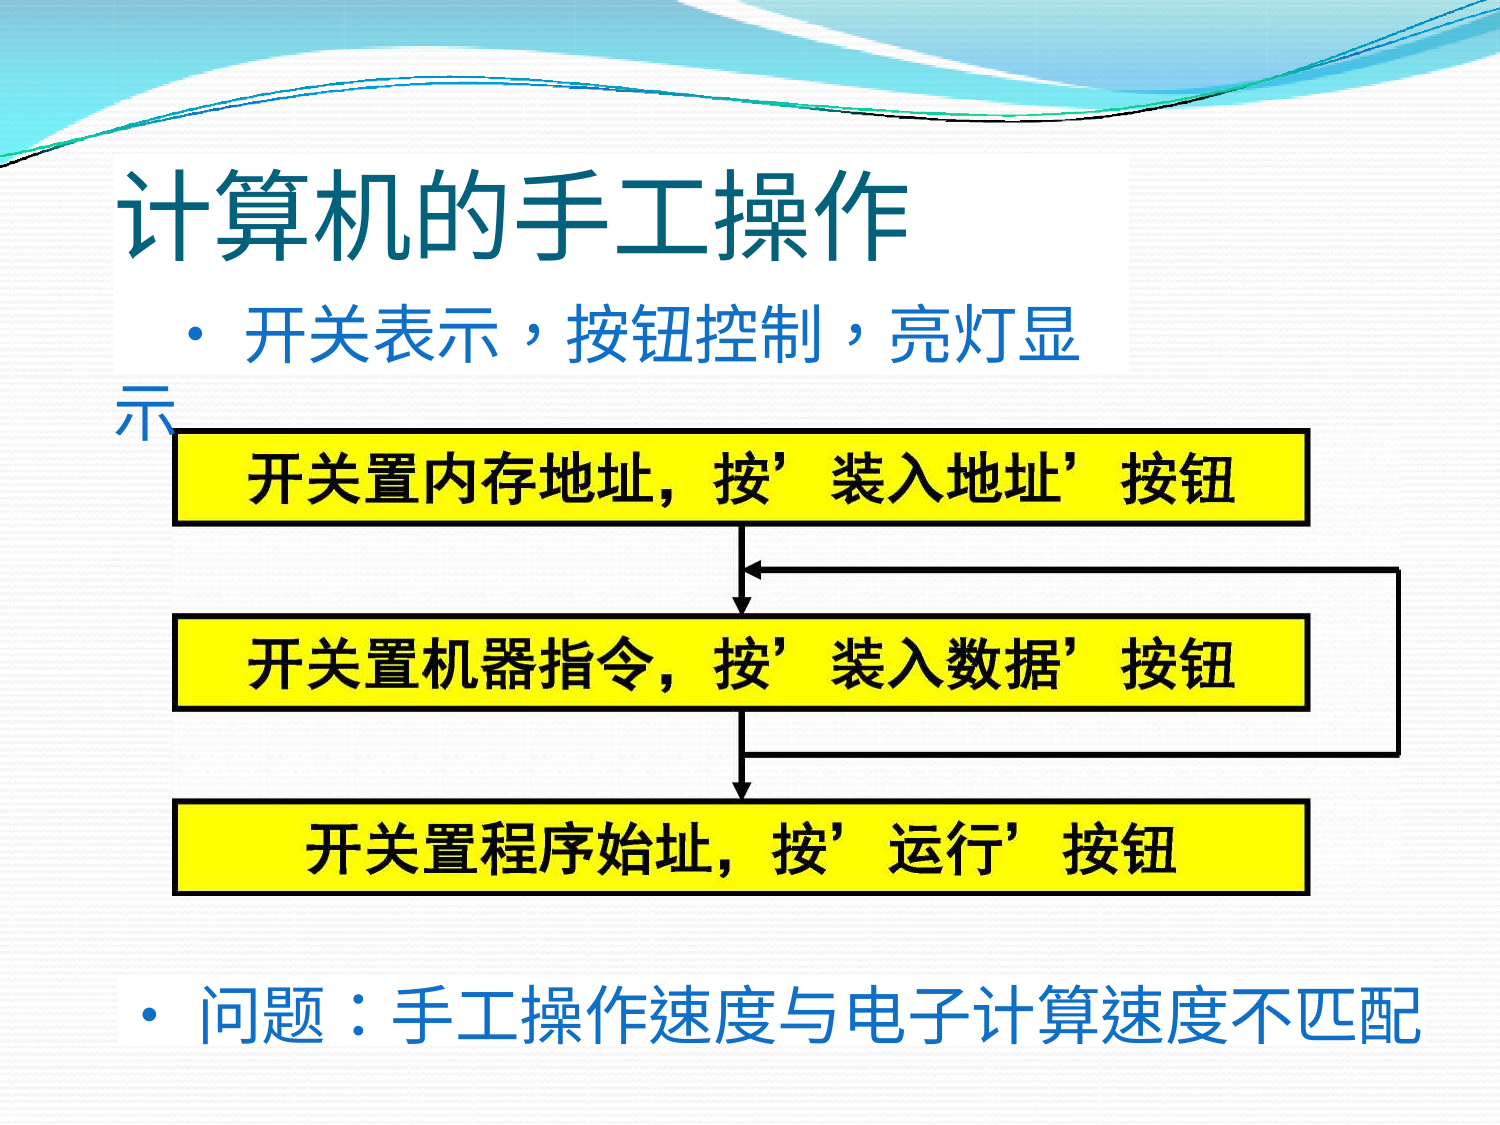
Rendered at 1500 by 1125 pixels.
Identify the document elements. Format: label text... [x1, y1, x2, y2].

text_box •问题：手工操作速度与电子计算速度不匹配 [117, 975, 1425, 1045]
picture [0, 0, 1500, 1125]
text_box 计算机的手工操作 •开关表示，按钮控制，亮灯显示 [113, 154, 1130, 373]
